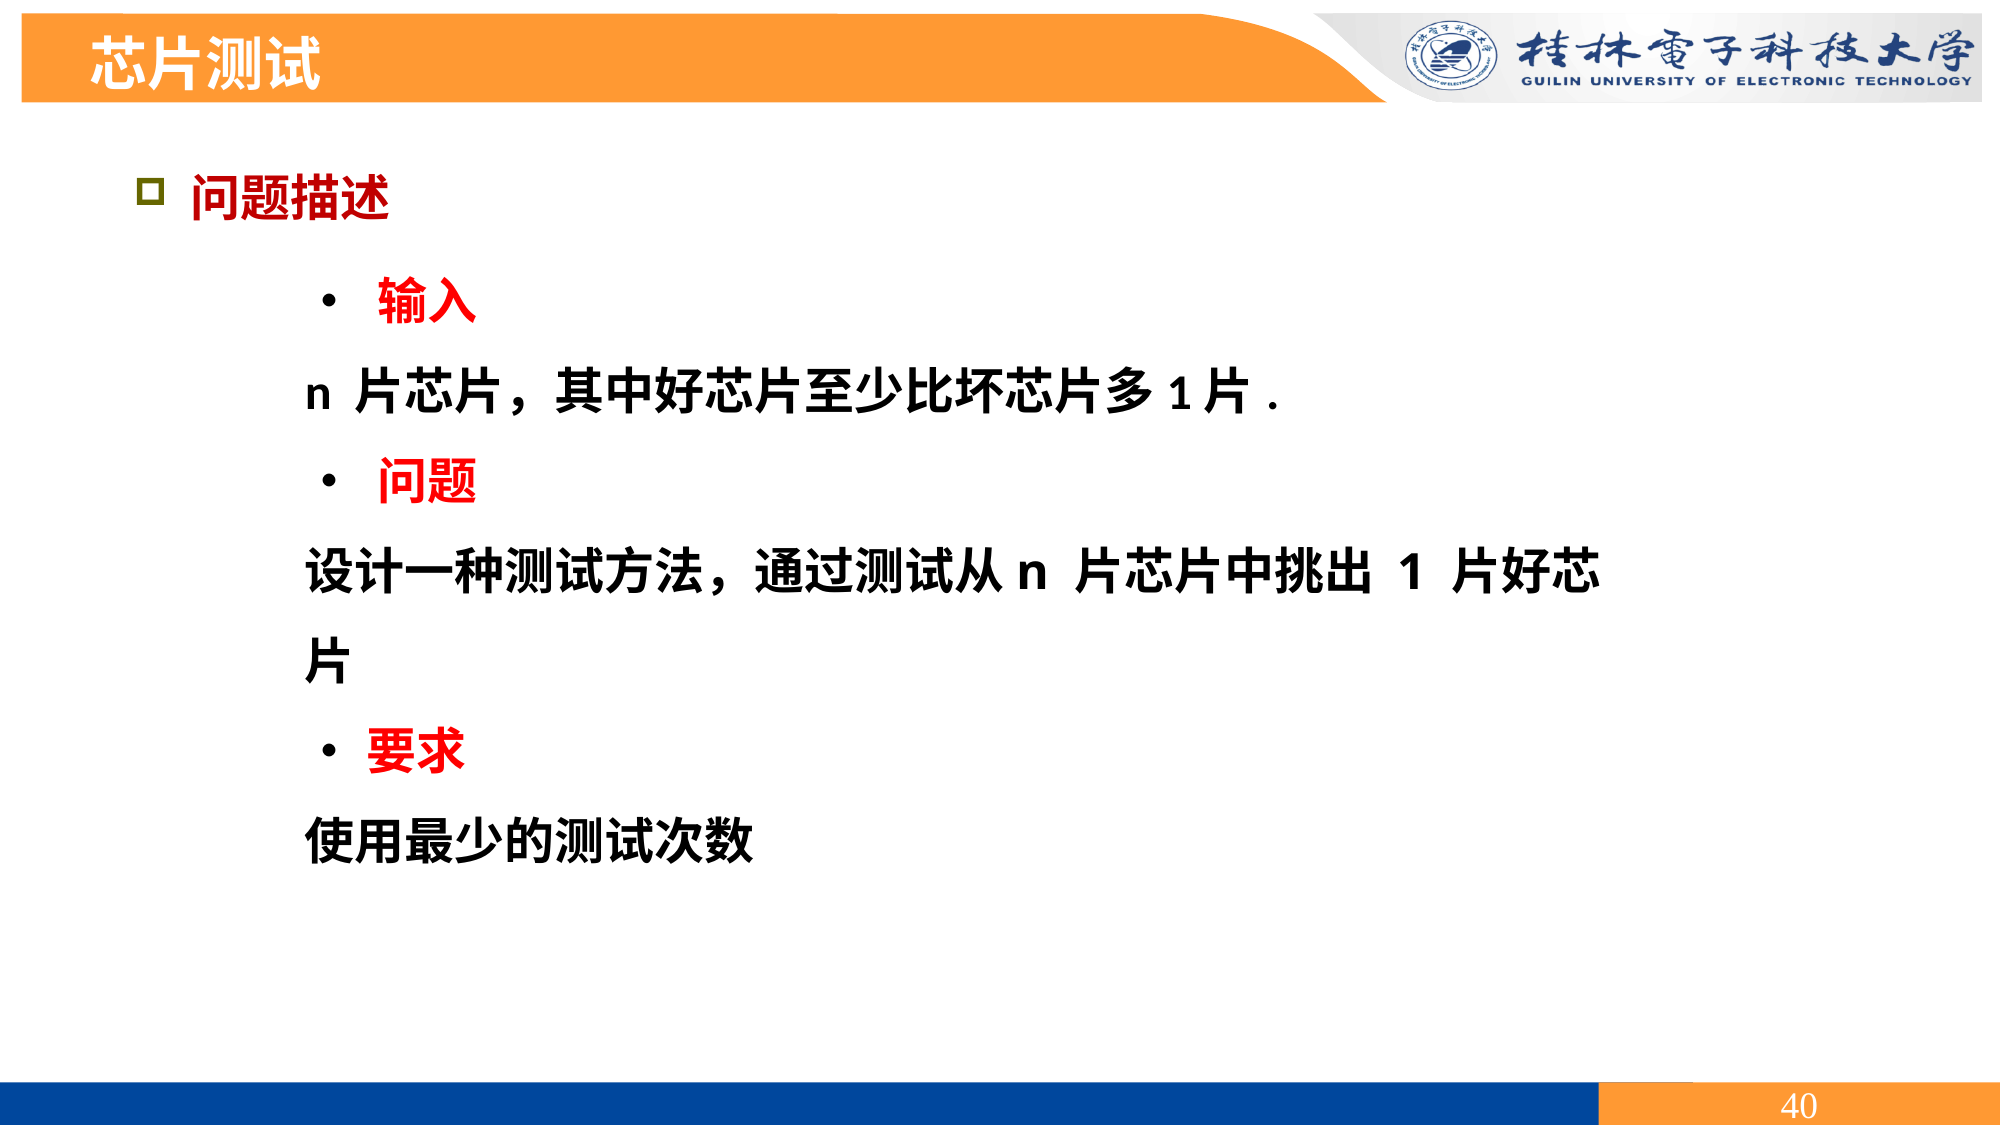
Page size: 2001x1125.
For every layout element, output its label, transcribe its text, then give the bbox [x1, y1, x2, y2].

text_box 芯片测试 [74, 19, 1101, 105]
text_box • 输入 n 片芯片，其中好芯片至少比坏芯片多1片. • 问题 设计一种测试方法，通过测试从n 片芯片中挑出 1 片好芯片 •要求 使用最少的测试次数 [289, 232, 1657, 877]
text_box 问题描述 [119, 159, 1487, 233]
picture [1386, 0, 2000, 103]
